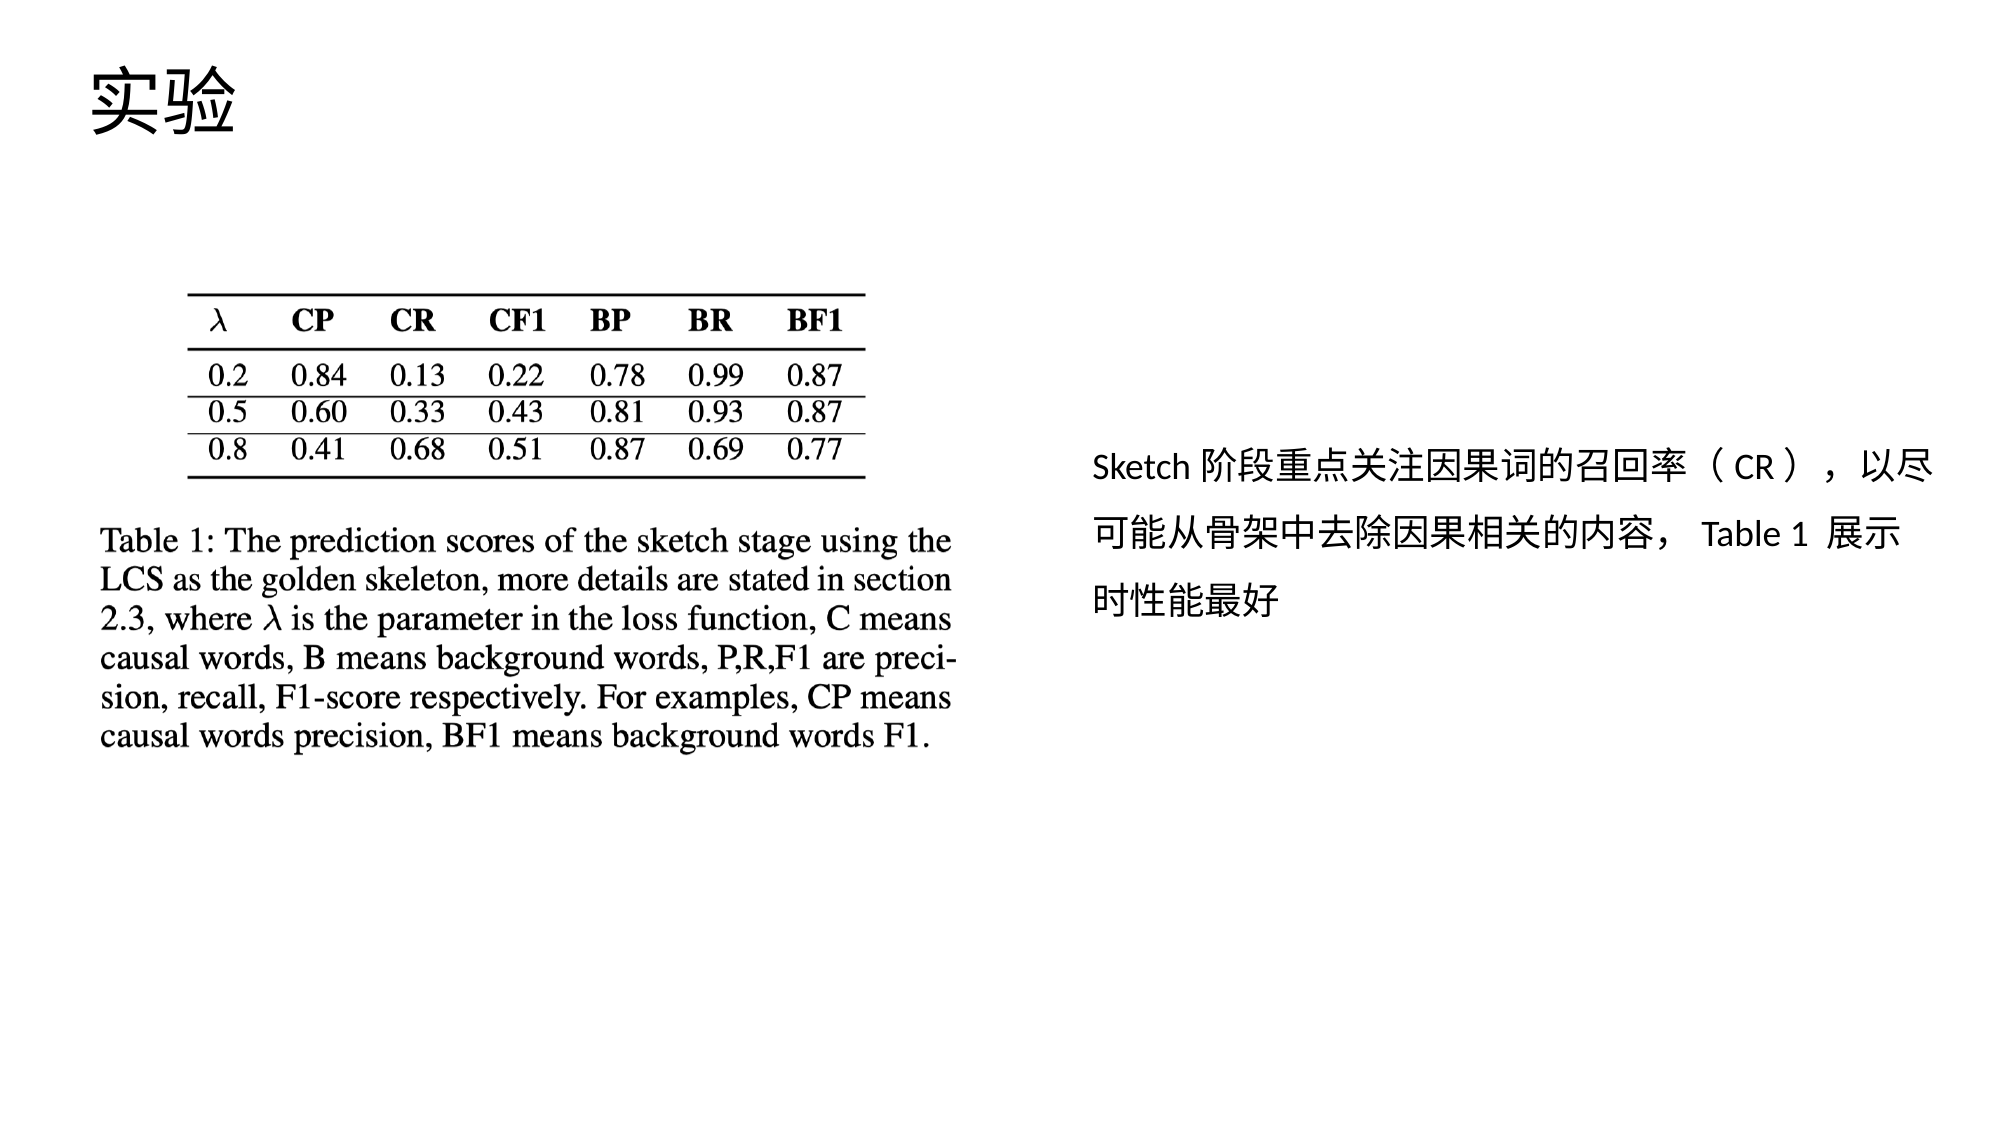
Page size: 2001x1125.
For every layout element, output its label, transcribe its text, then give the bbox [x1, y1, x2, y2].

title 实验 [72, 15, 1358, 195]
picture [72, 262, 988, 781]
